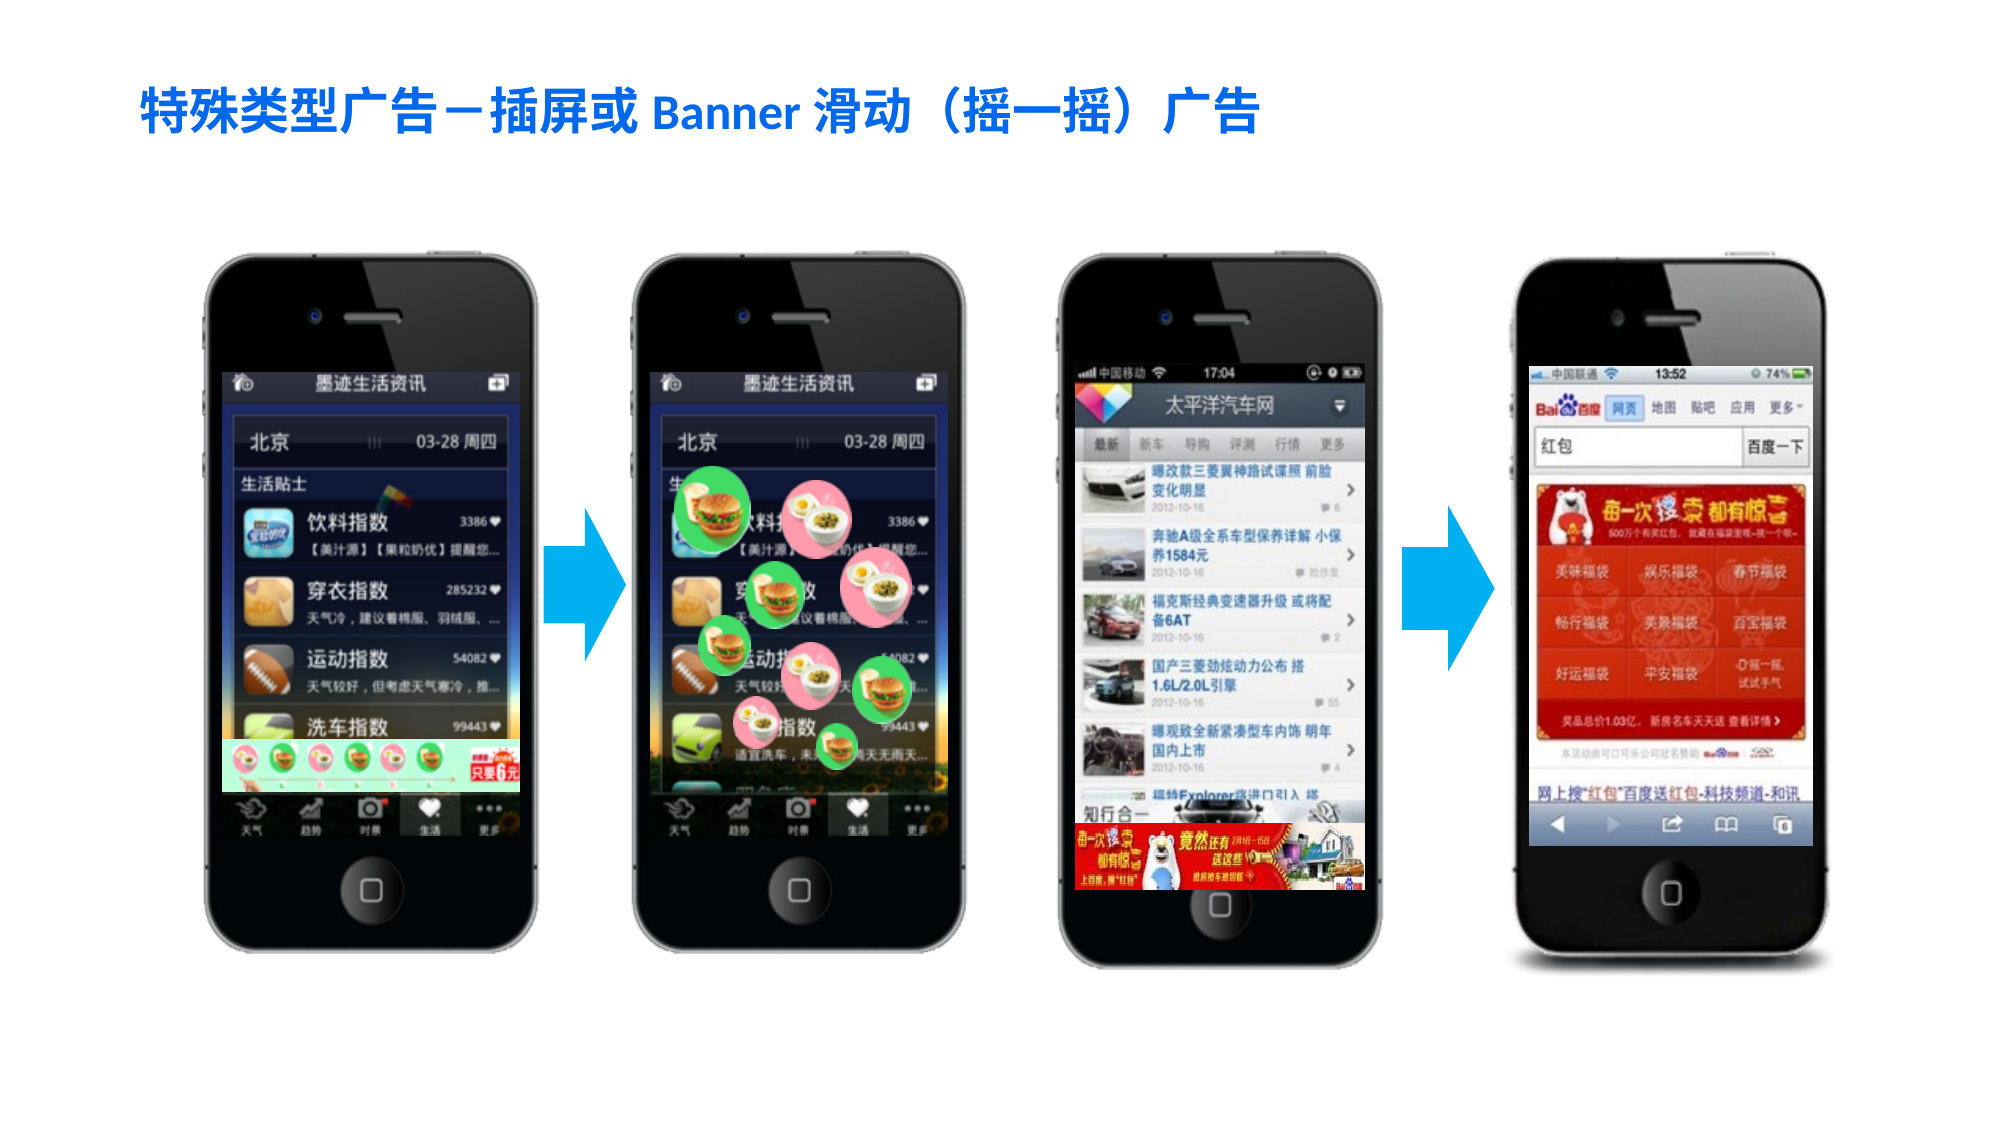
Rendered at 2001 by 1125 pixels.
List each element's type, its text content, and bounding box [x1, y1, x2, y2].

picture [1052, 250, 1388, 976]
text_box 特殊类型广告－插屏或Banner滑动（摇一摇）广告 [125, 72, 1648, 148]
text_box [1400, 505, 1496, 672]
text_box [198, 250, 972, 960]
picture [1506, 250, 1836, 984]
